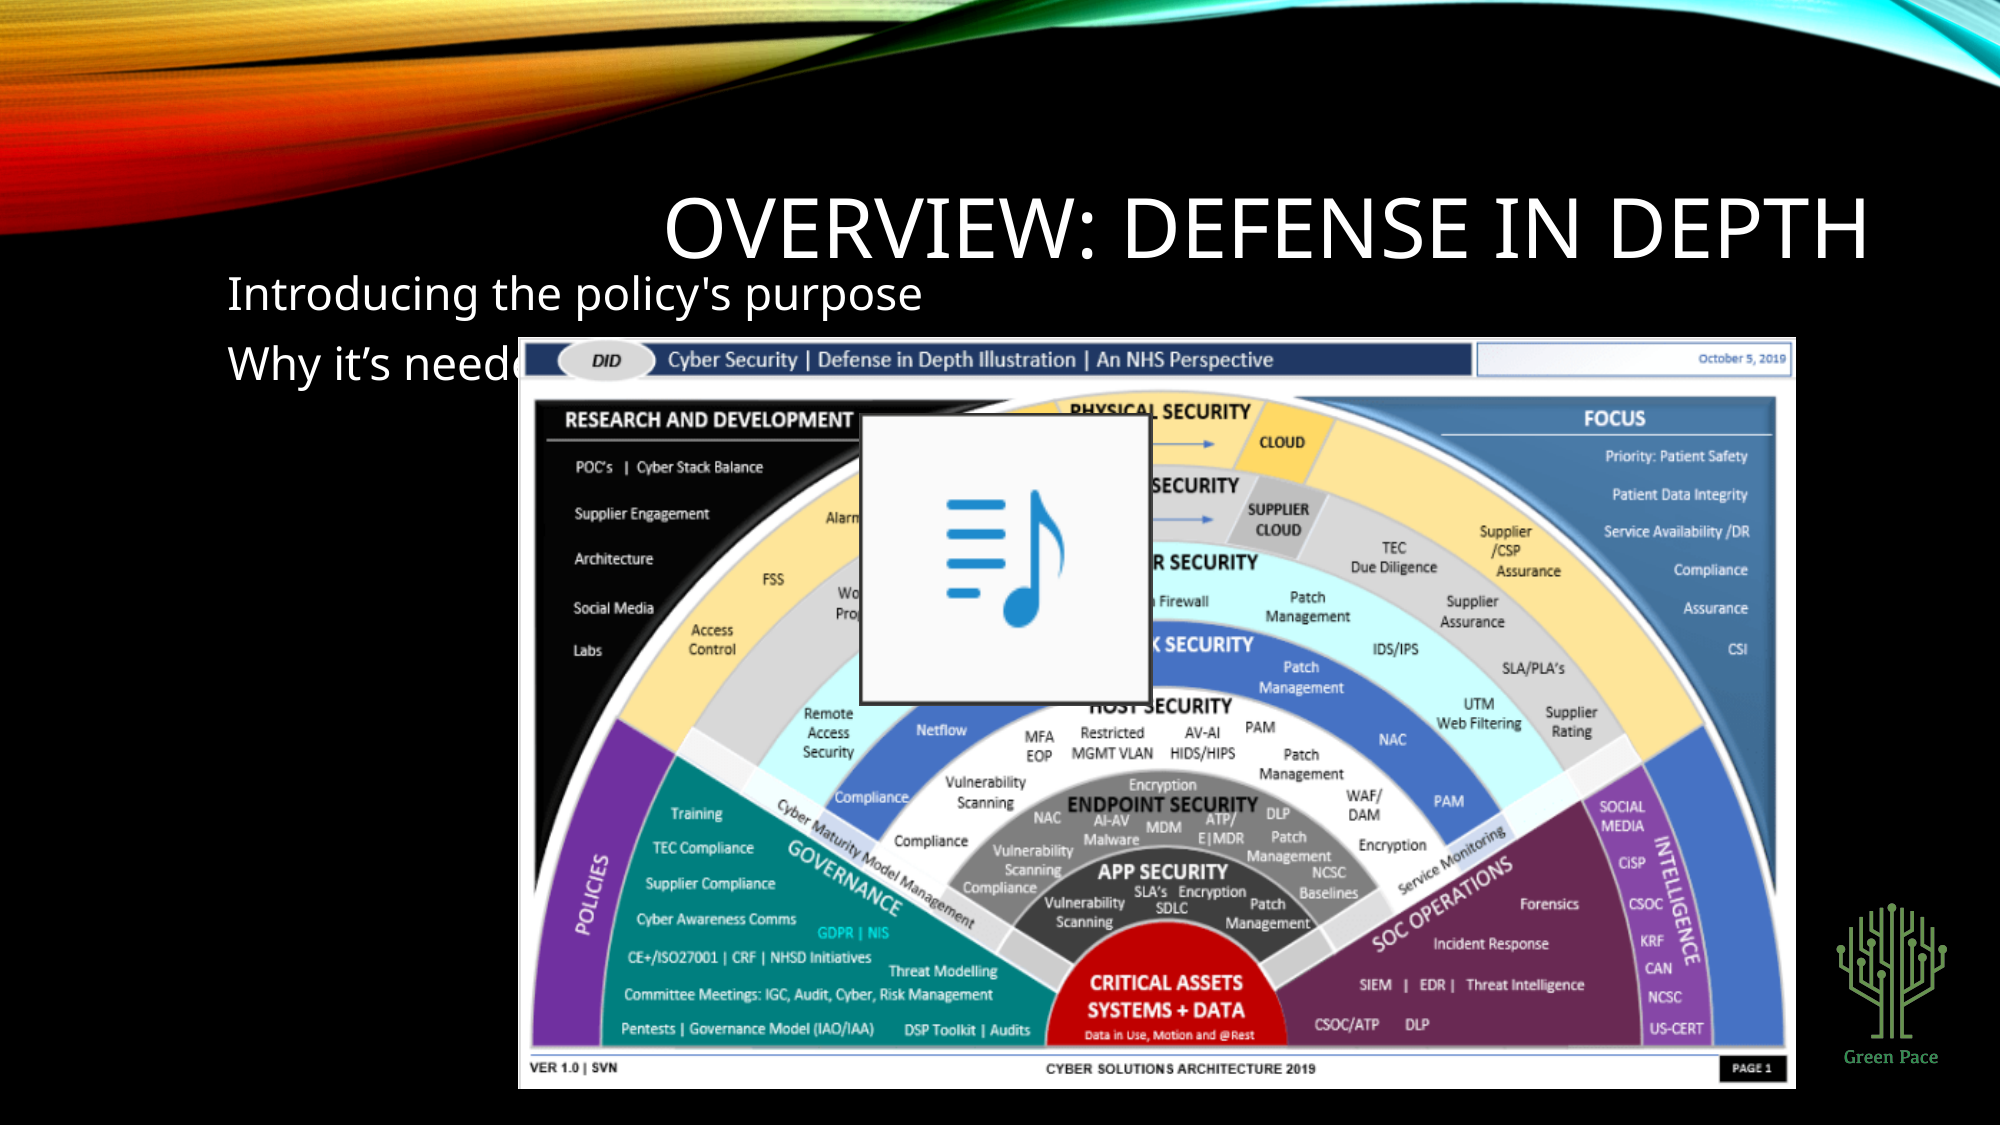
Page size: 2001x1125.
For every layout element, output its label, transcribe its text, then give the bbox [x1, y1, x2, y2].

picture [518, 337, 1796, 1089]
title OVERVIEW: DEFENSE IN DEPTH [474, 125, 1888, 338]
picture [0, 0, 2000, 237]
picture [1817, 892, 1964, 1082]
list Introducing the policy's purpose Why it’s needed? [100, 187, 1875, 848]
